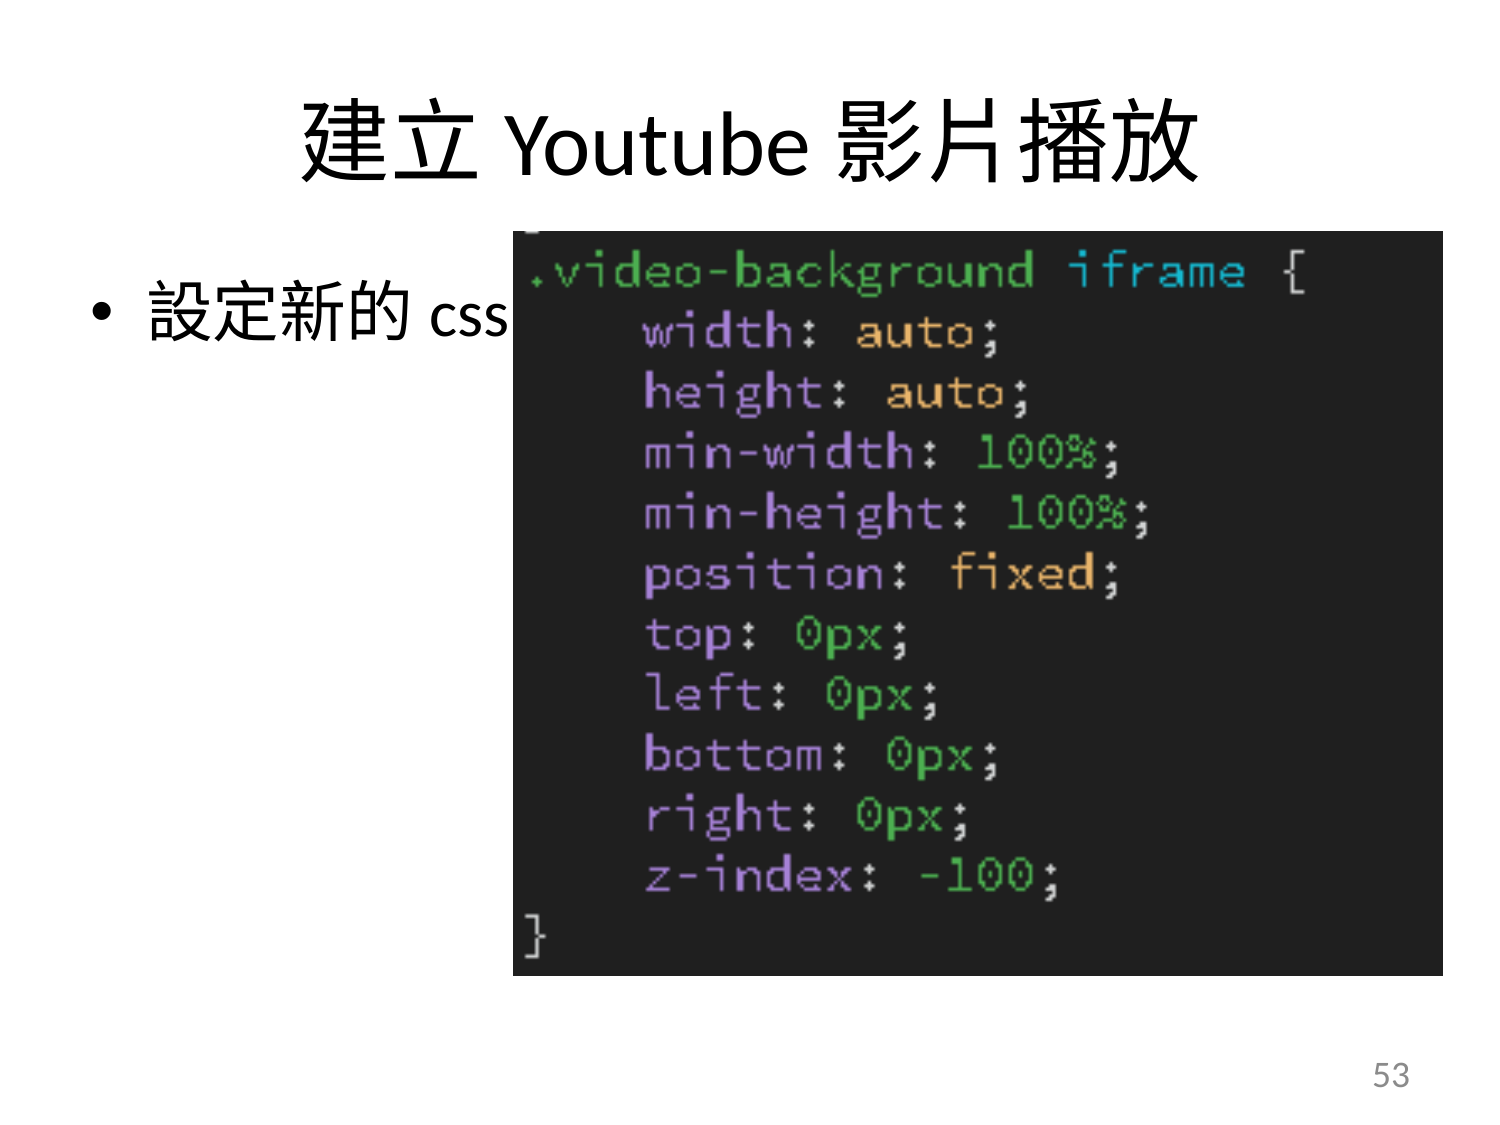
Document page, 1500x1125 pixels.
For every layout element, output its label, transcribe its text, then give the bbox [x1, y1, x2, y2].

picture [513, 231, 1443, 977]
title 建立Youtube影片播放 [75, 45, 1425, 233]
slide_number 53 [1074, 1042, 1425, 1103]
list 設定新的css [75, 262, 1425, 1005]
